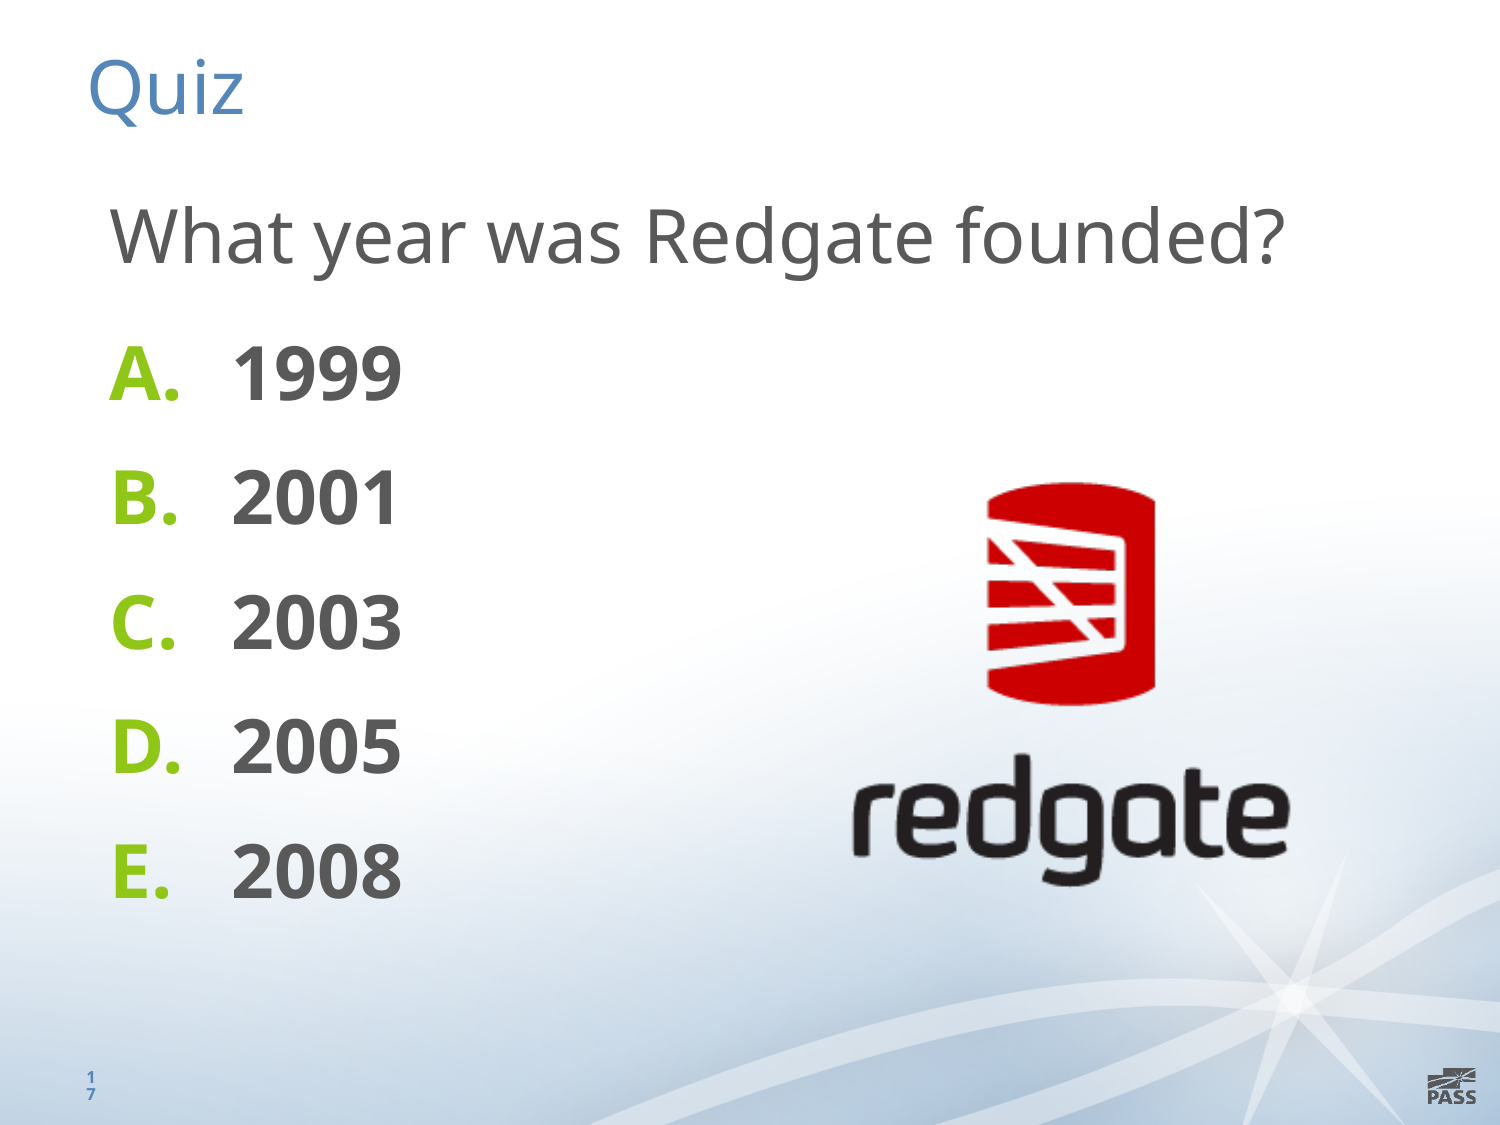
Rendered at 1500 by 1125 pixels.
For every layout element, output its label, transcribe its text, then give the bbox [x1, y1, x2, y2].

slide_number 17 [71, 1066, 118, 1125]
text_box 1999 2001 2003 2005 2008 [94, 317, 914, 962]
picture [0, 0, 1500, 1125]
title Quiz [71, 48, 1422, 162]
text_box What year was Redgate founded? [94, 181, 1353, 298]
